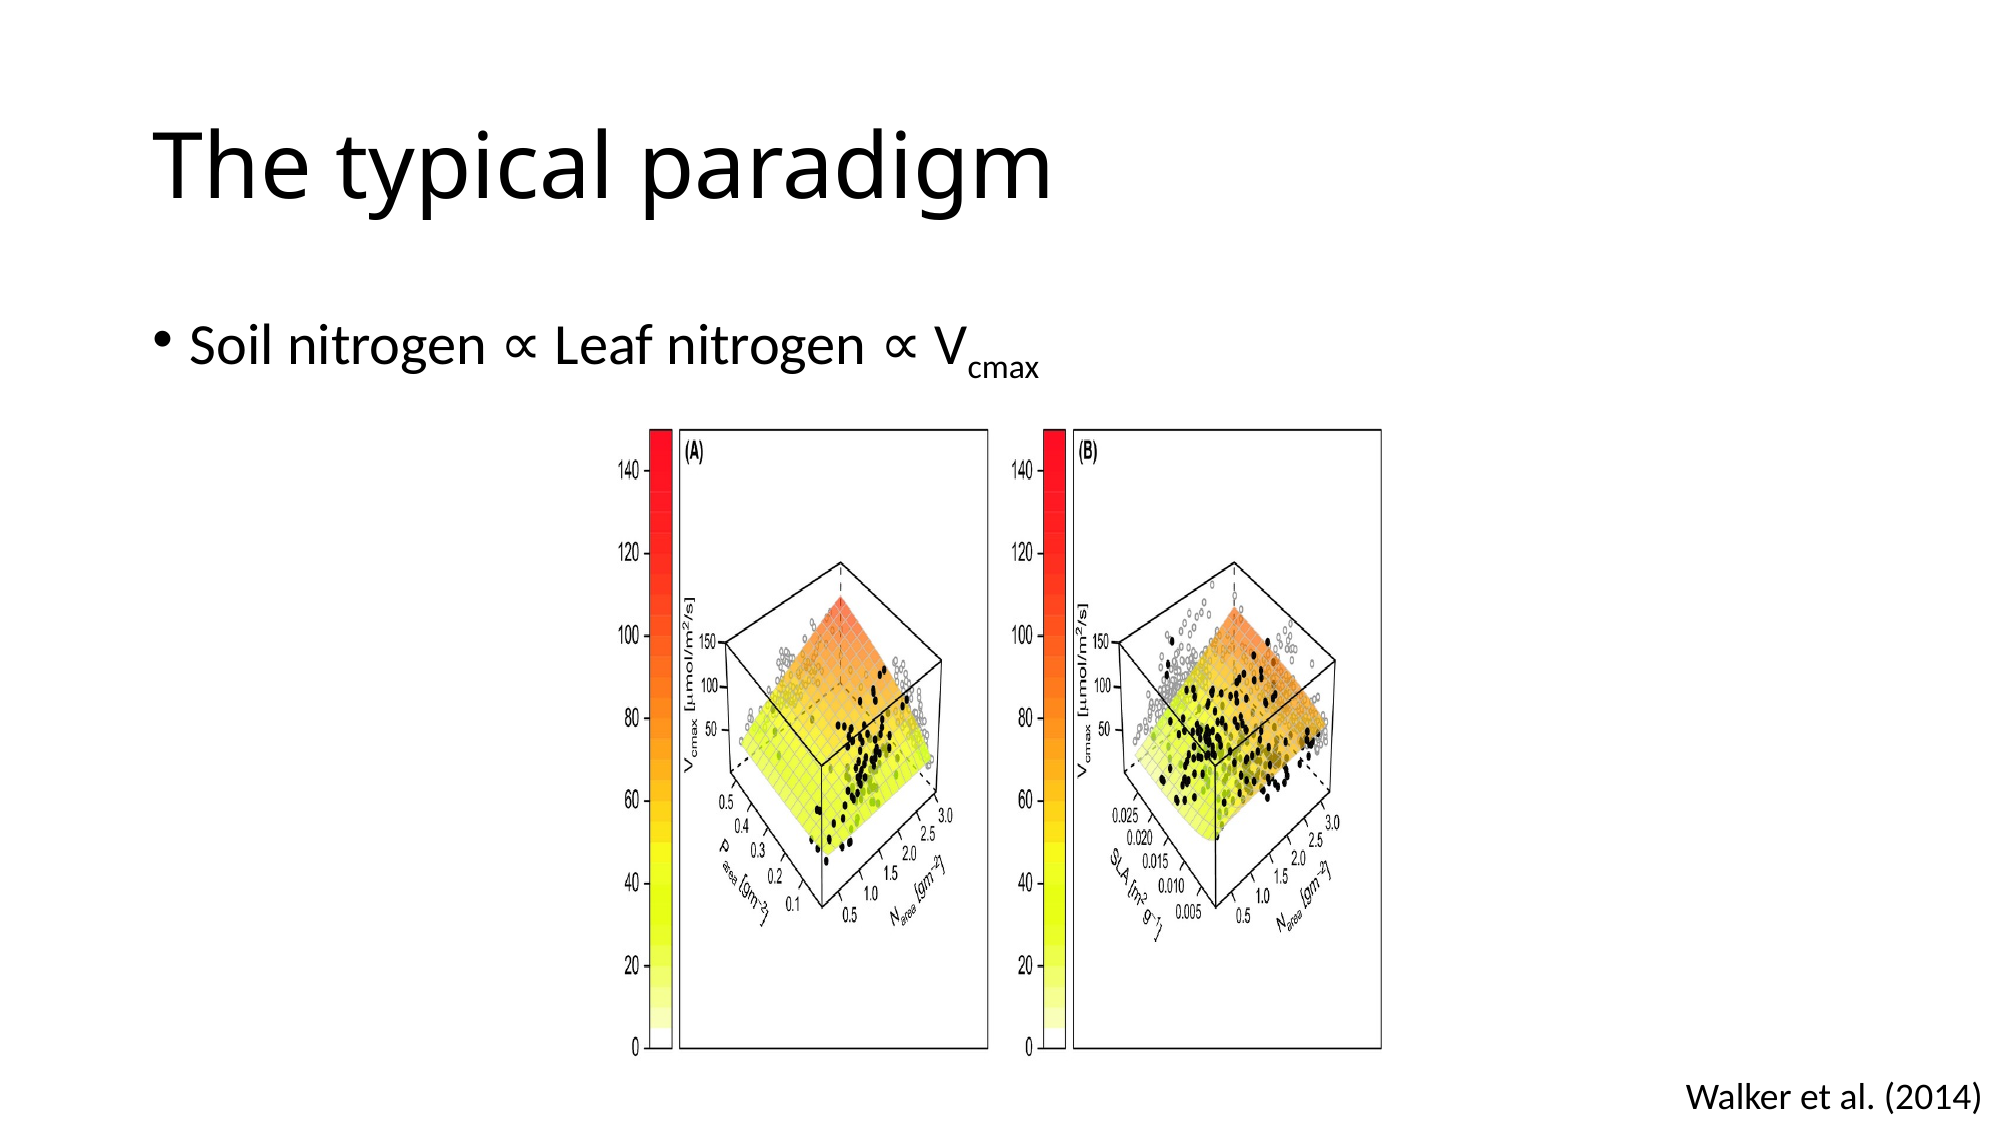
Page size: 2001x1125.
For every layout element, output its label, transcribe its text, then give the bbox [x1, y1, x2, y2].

list Soil nitrogen ∝ Leaf nitrogen ∝ Vcmax [137, 299, 1863, 1014]
text_box Walker et al. (2014) [1671, 1064, 1998, 1125]
title The typical paradigm [137, 59, 1863, 278]
picture [617, 428, 1382, 1065]
